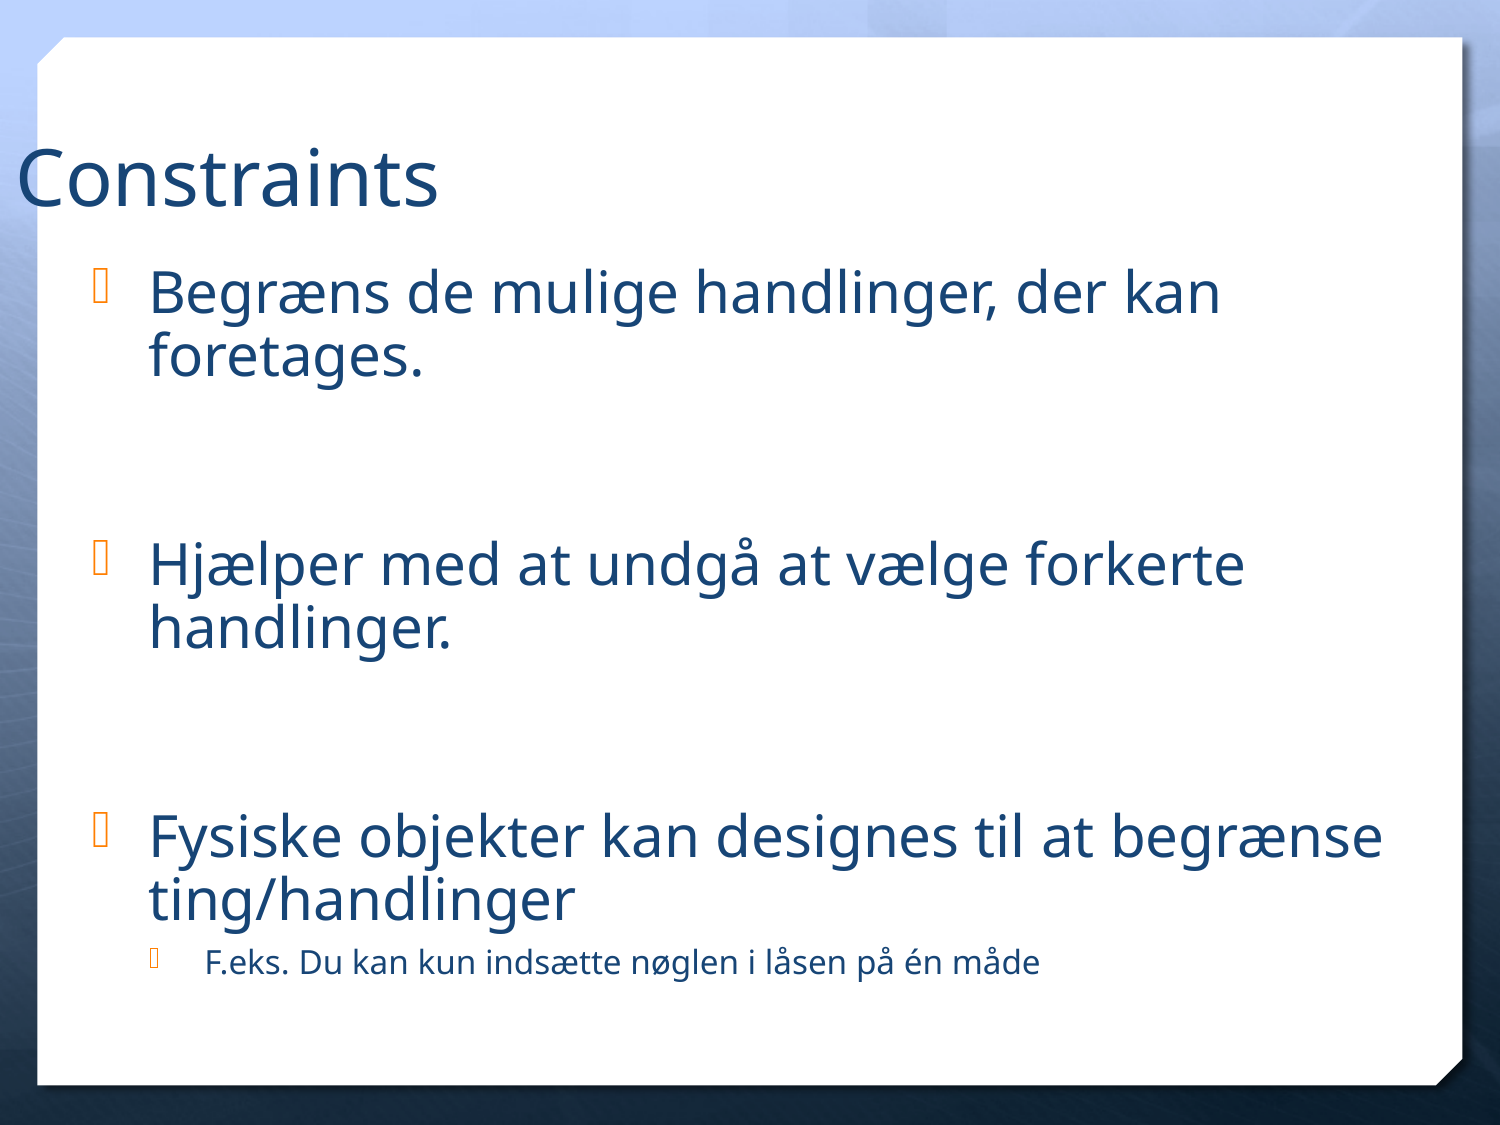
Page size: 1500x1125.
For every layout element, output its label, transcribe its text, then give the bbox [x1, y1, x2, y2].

list Begræns de mulige handlinger, der kan foretages. Hjælper med at undgå at vælge forkerte handlinger. Fysiske objekter kan designes til at begrænse ting/handlinger F.eks. Du kan kun indsætte nøglen i låsen på én måde [76, 255, 1427, 998]
title Constraints [0, 42, 1350, 231]
